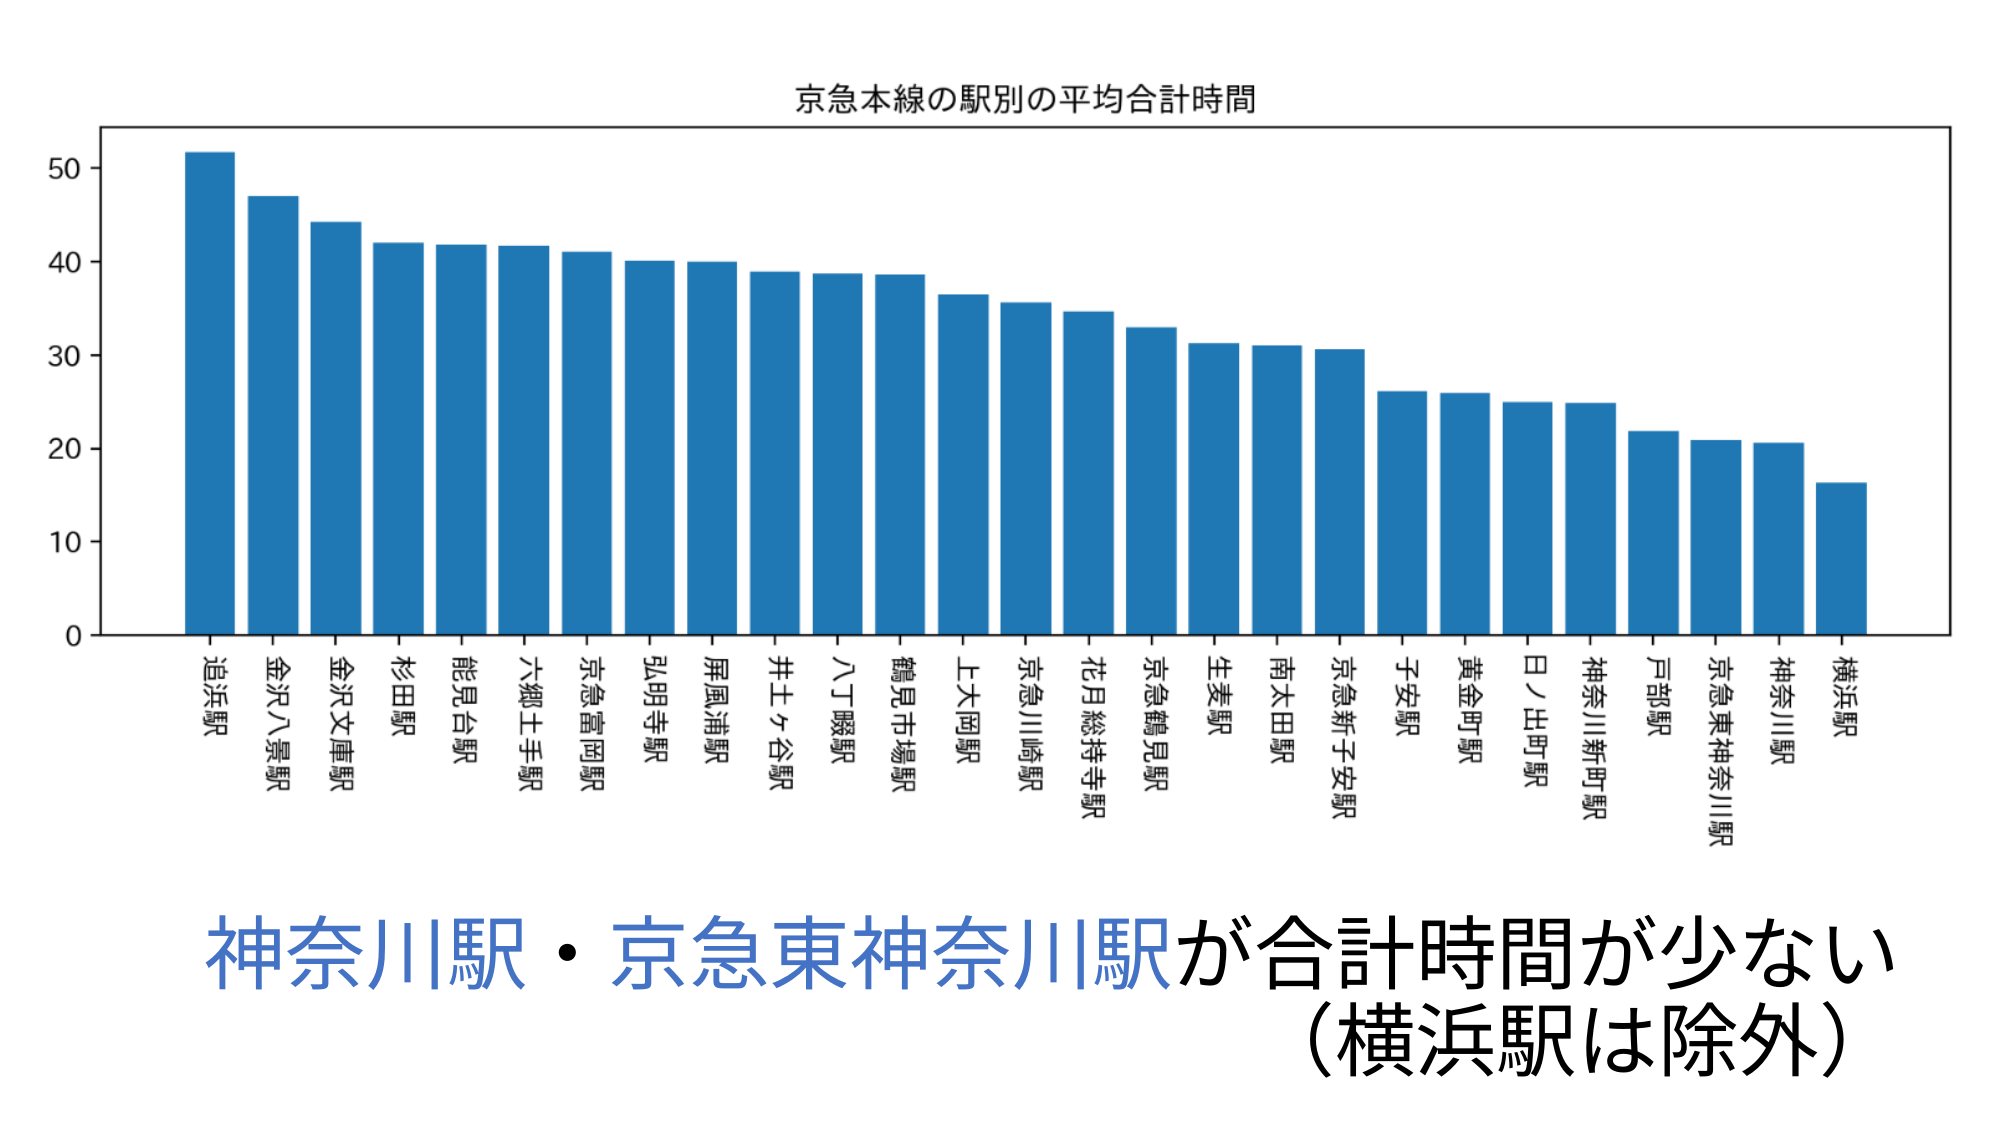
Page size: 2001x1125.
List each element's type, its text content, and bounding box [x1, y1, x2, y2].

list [31, 73, 1969, 867]
title 神奈川駅・京急東神奈川駅が合計時間が少ない （横浜駅は除外） [84, 877, 1916, 1125]
